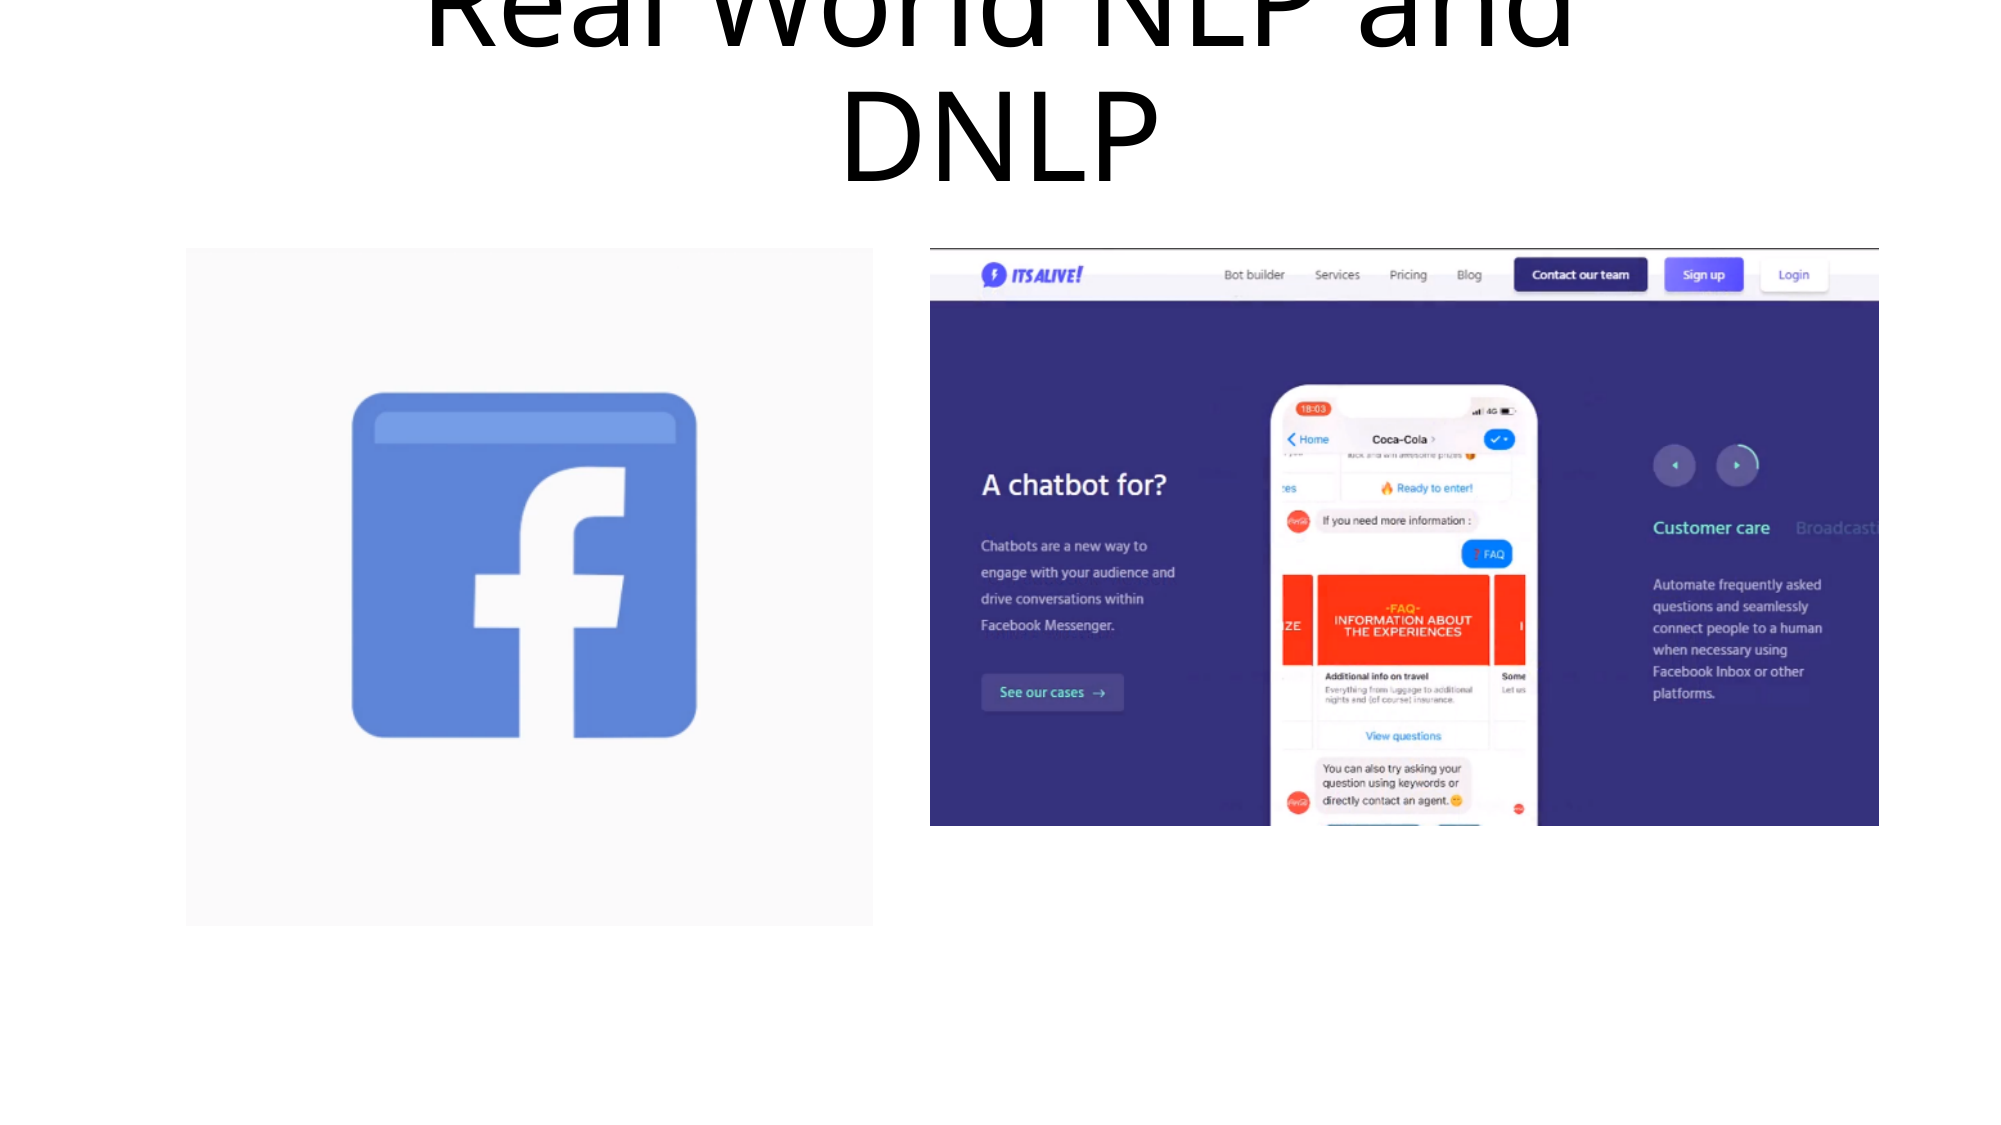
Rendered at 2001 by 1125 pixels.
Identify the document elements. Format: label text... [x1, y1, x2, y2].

picture [930, 248, 1879, 826]
title Real World NLP and DNLP [249, 31, 1750, 217]
picture [186, 248, 873, 926]
